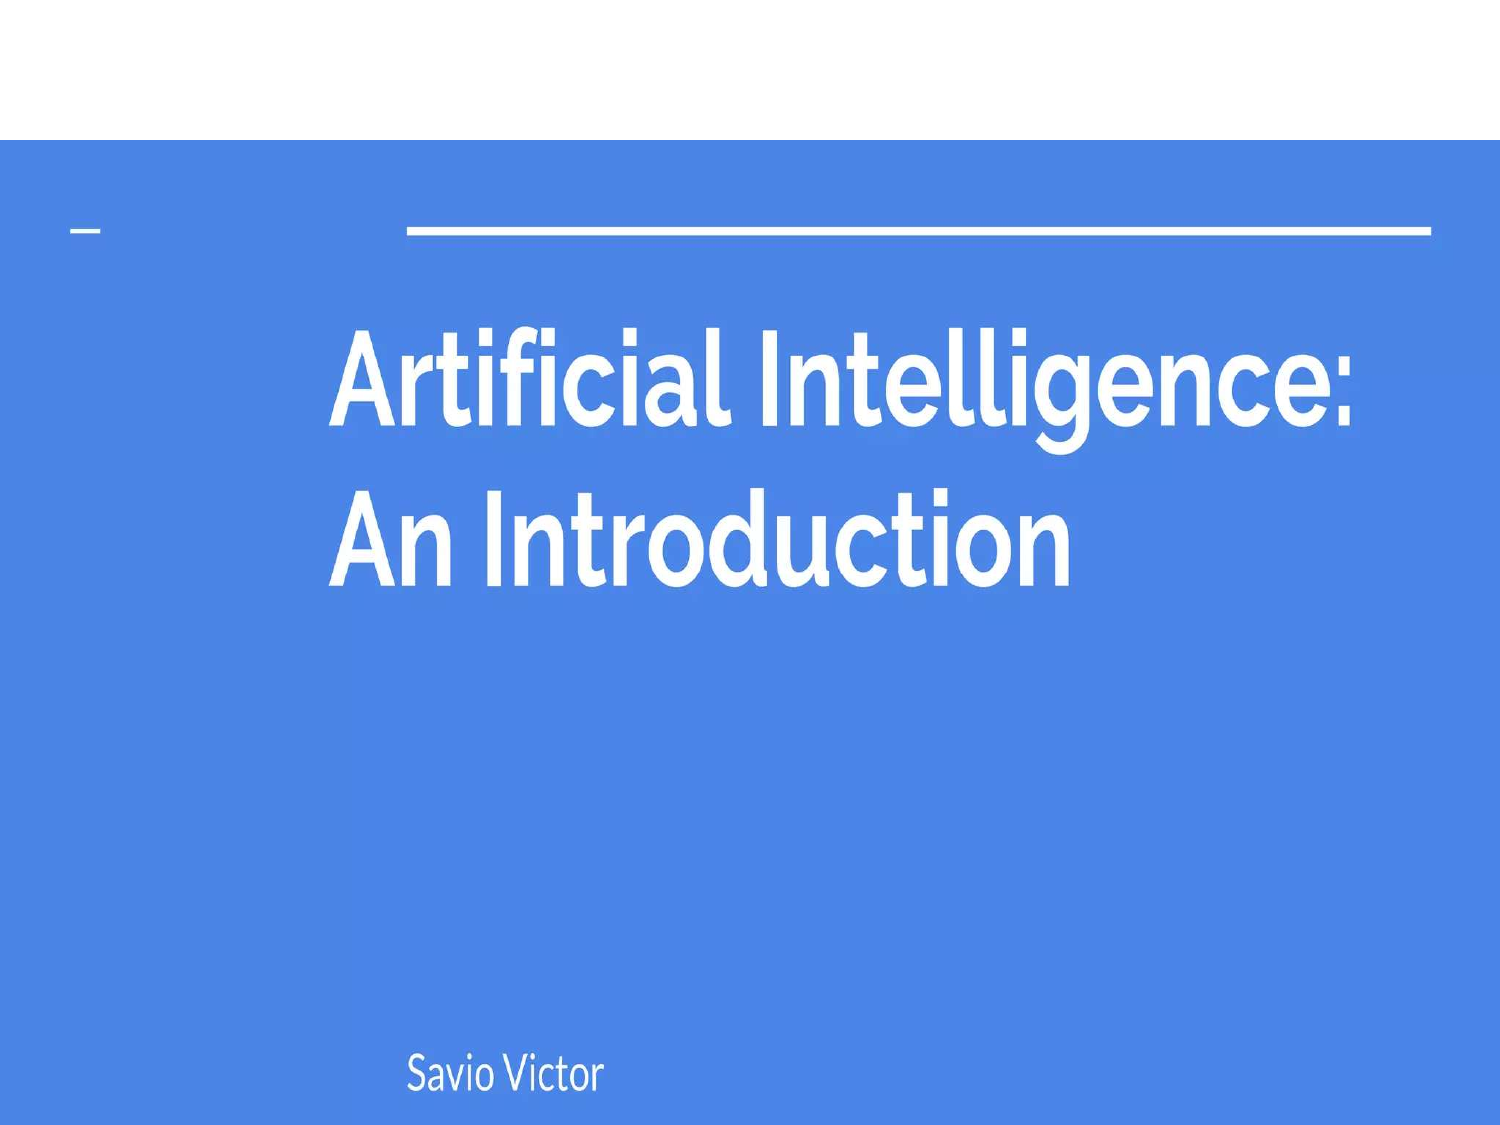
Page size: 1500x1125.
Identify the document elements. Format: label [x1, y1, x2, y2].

picture [0, 140, 1500, 1125]
